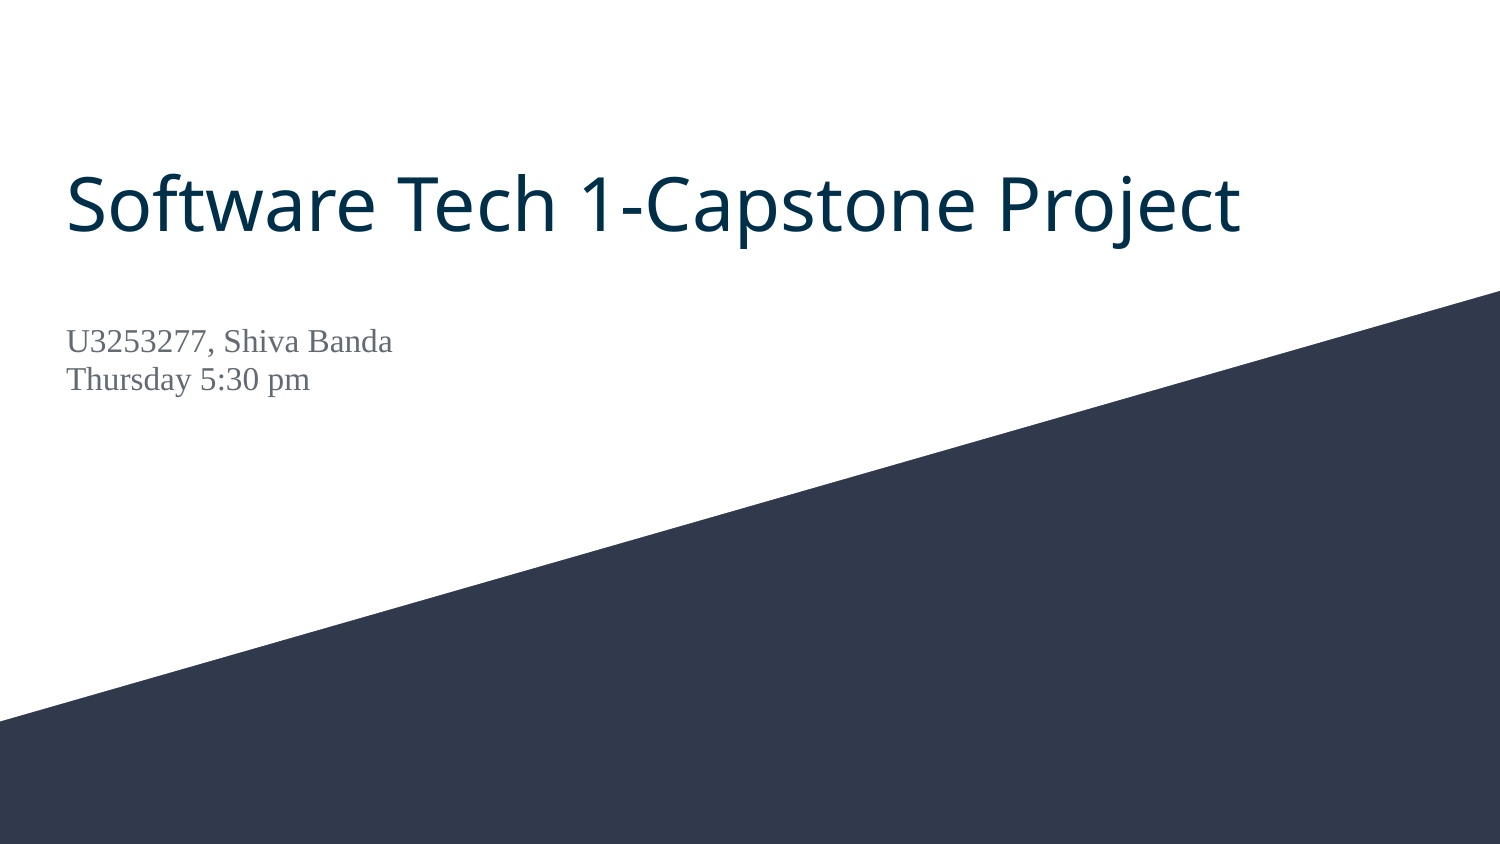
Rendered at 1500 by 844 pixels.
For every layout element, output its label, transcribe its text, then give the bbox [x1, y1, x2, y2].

subtitle U3253277, Shiva Banda Thursday 5:30 pm [51, 308, 748, 430]
title Software Tech 1-Capstone Project [51, 88, 1449, 299]
